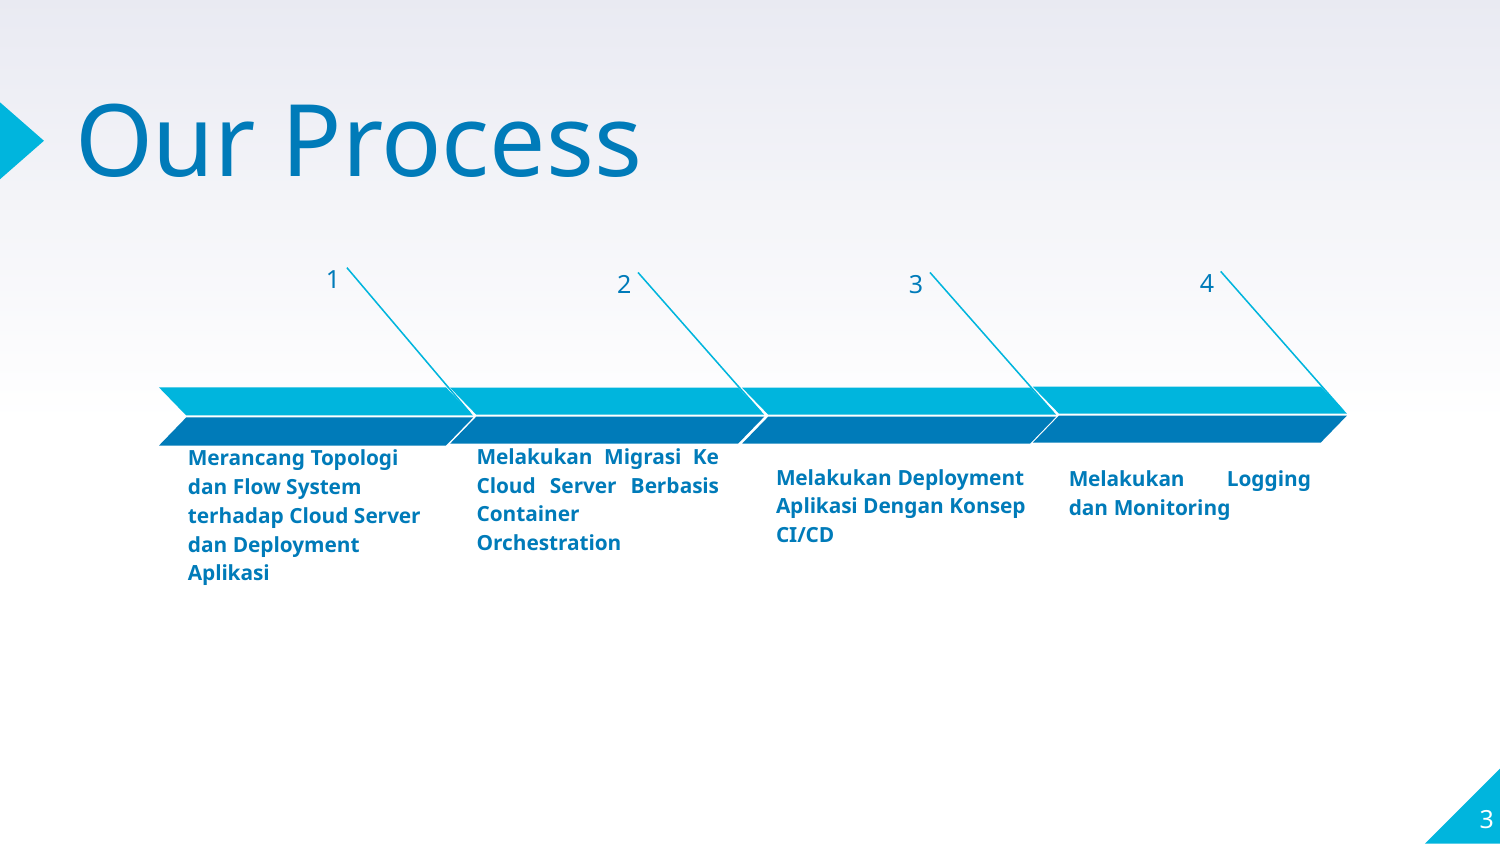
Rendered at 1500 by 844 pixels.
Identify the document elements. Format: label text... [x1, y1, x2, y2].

slide_number ‹#› [1418, 760, 1494, 838]
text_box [449, 249, 765, 570]
title Our Process [75, 99, 1001, 277]
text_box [1032, 248, 1348, 536]
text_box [765, 249, 1057, 562]
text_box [158, 243, 474, 601]
